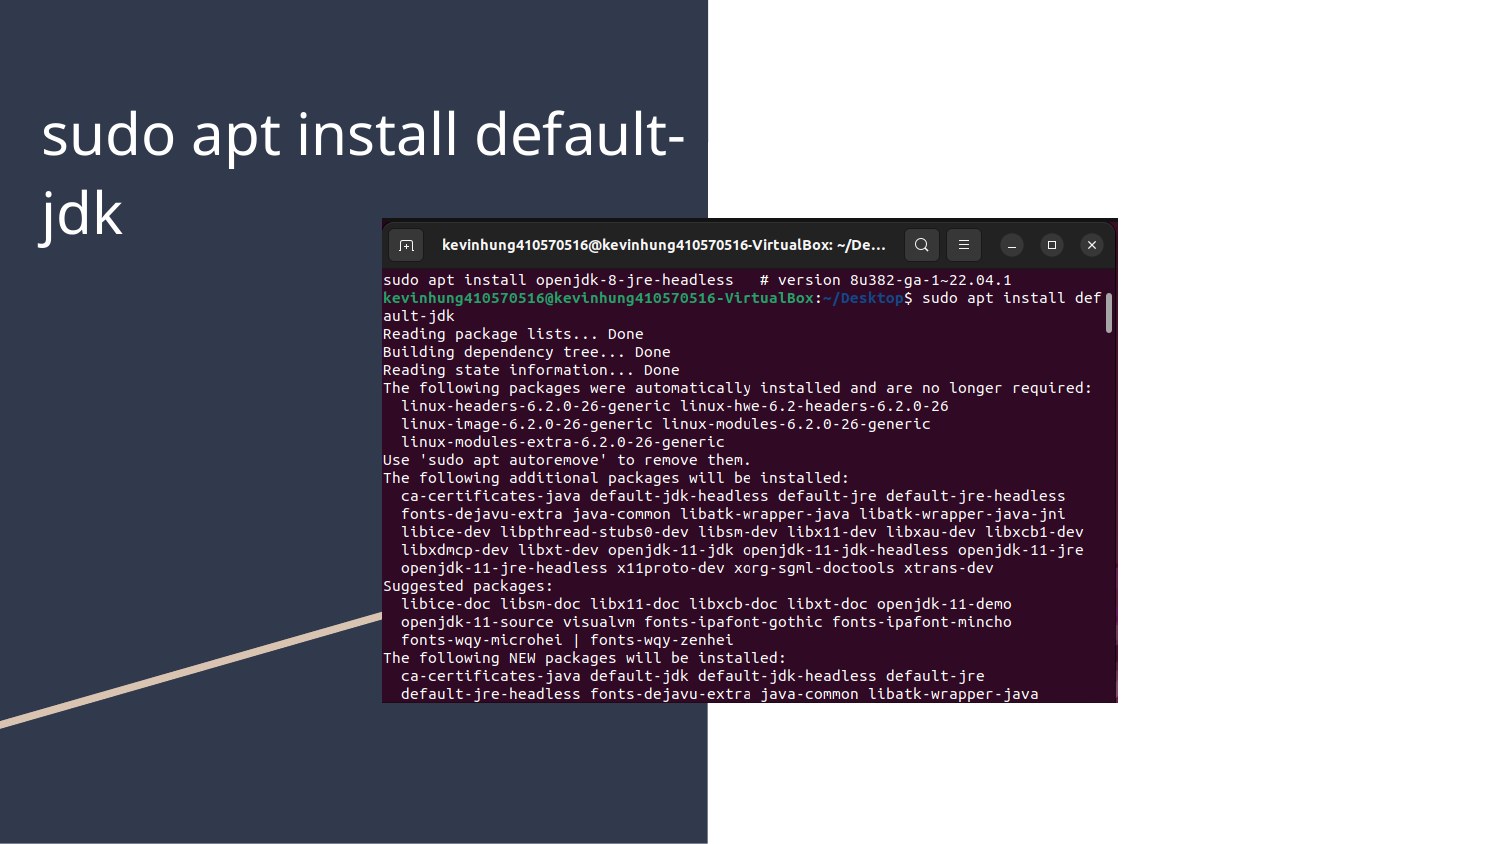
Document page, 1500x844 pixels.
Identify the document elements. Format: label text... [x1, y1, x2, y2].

picture [382, 218, 1118, 703]
title sudo apt install default-jdk [26, 78, 755, 490]
